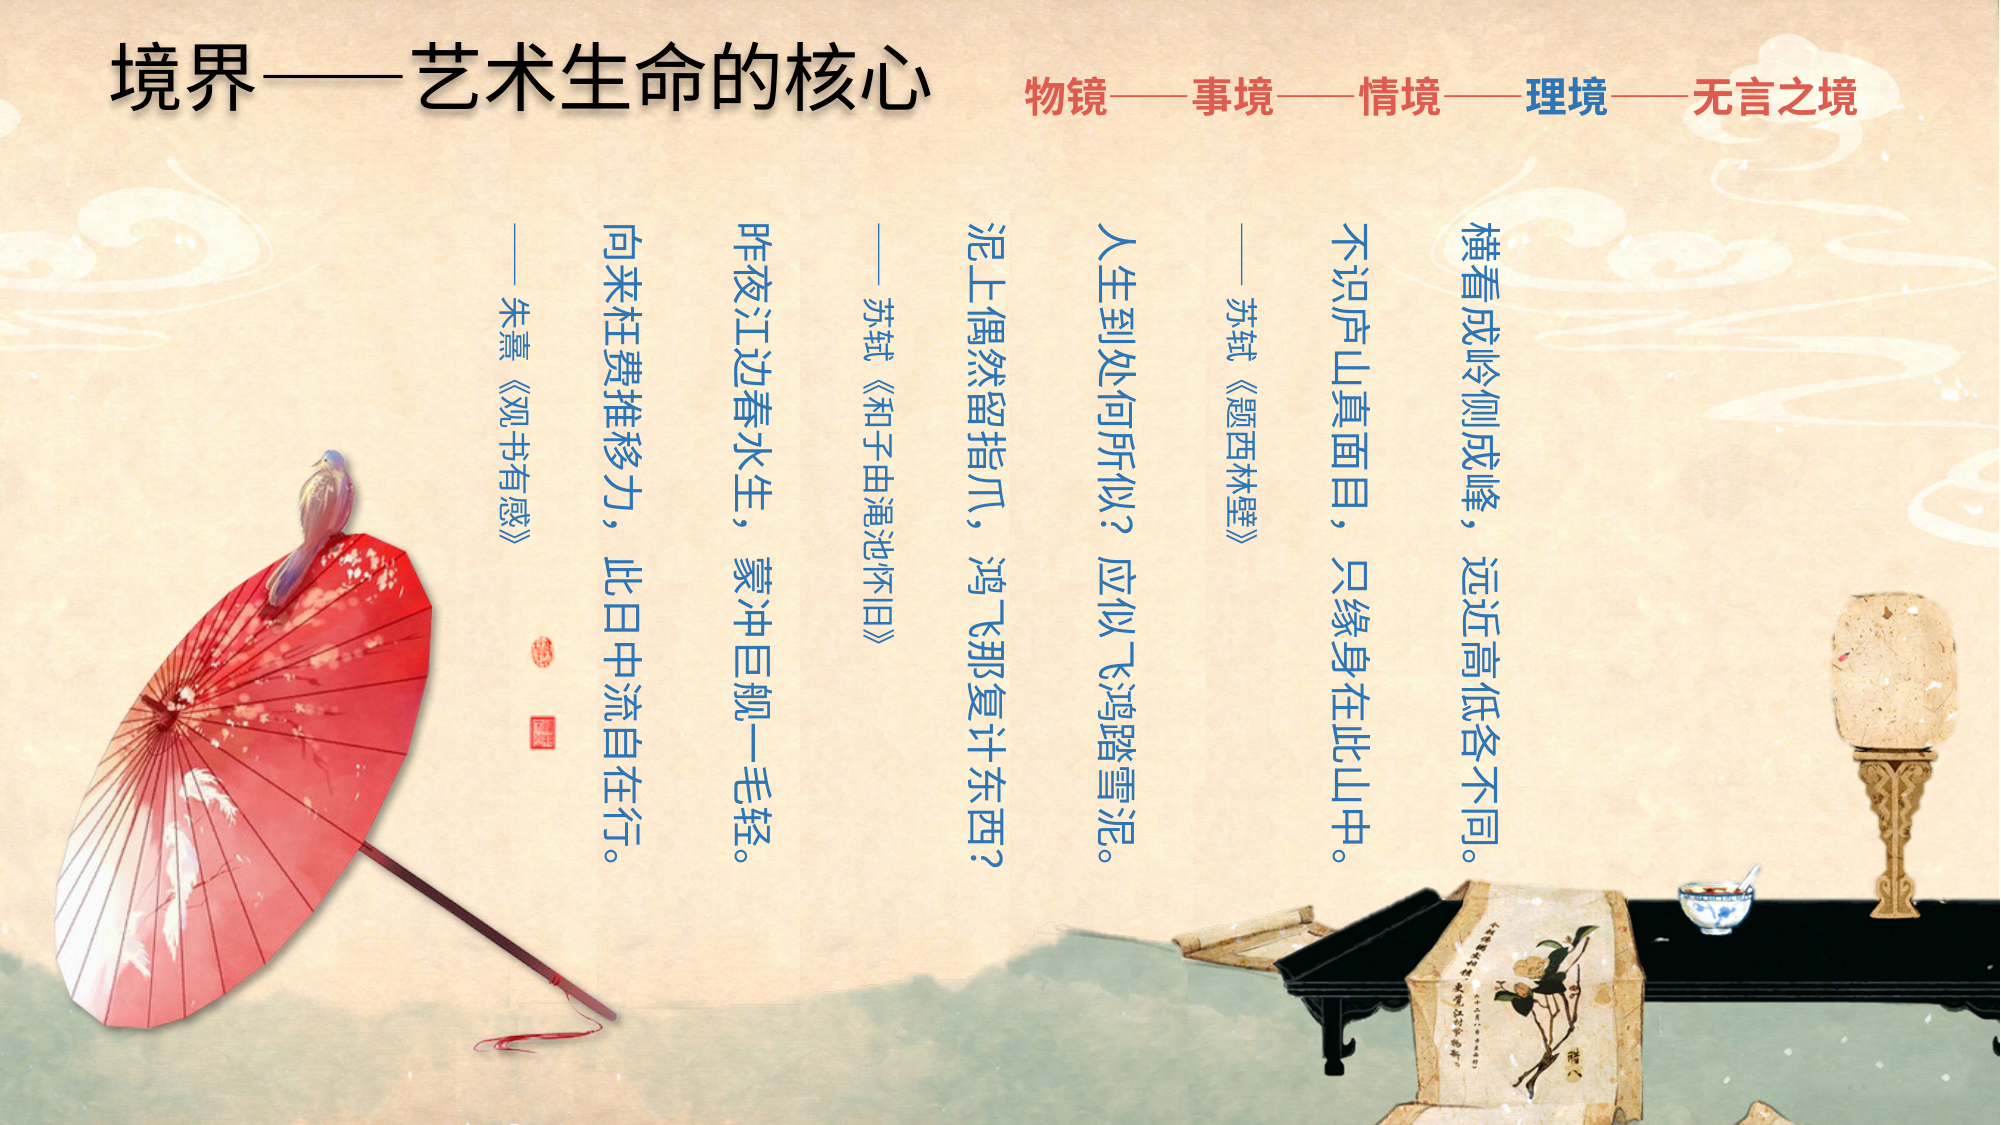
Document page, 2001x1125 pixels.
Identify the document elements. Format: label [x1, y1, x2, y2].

picture [8, 376, 844, 1086]
text_box [0, 0, 2000, 1125]
